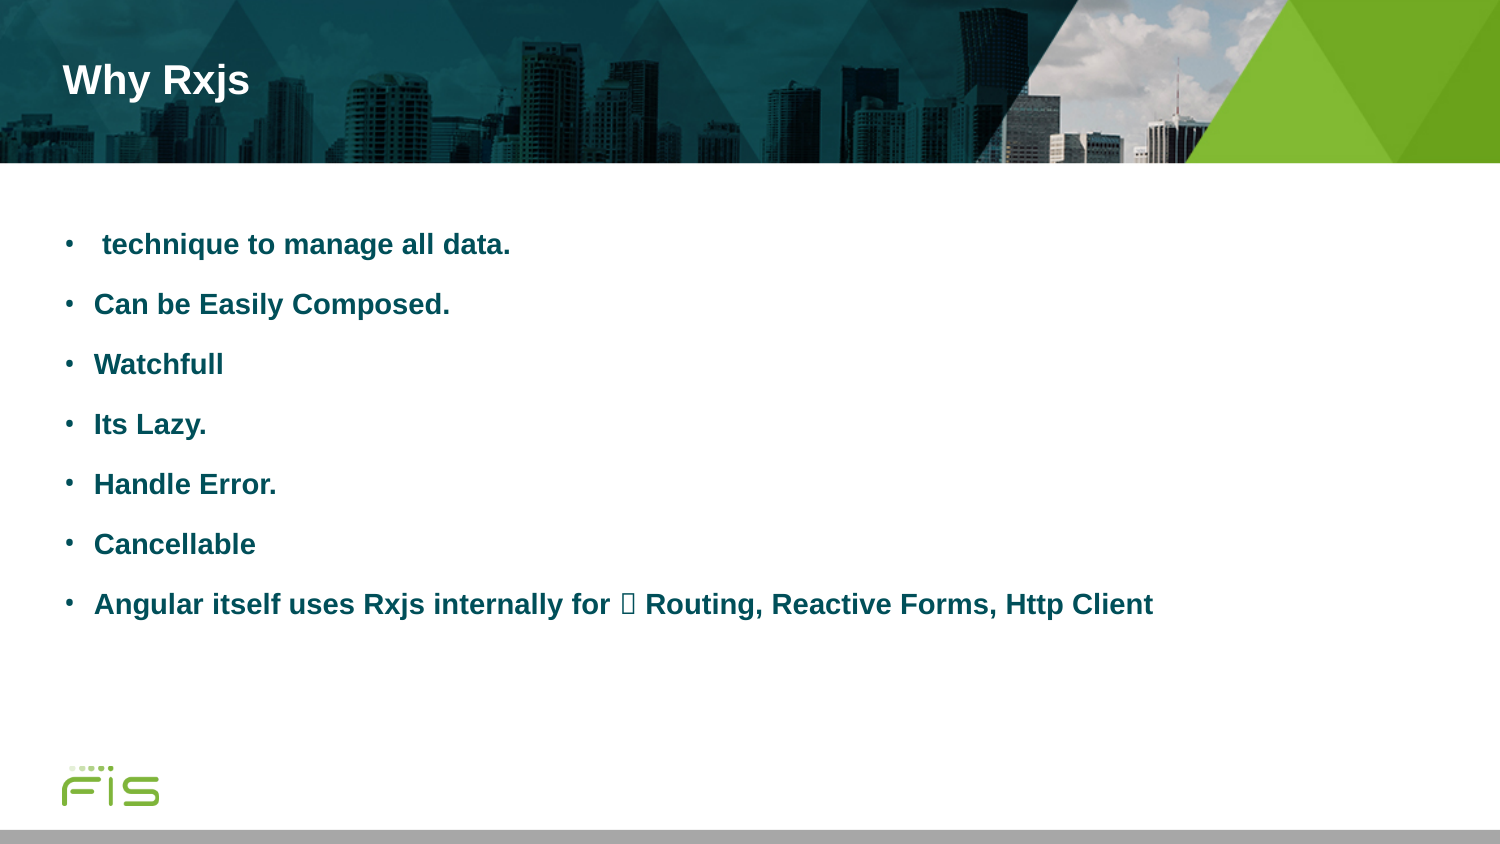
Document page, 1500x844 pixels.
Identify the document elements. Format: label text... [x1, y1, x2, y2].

list technique to manage all data. Can be Easily Composed. Watchfull Its Lazy. Handle Error. Cancellable Angular itself uses Rxjs internally for  Routing, Reactive Forms, Http Client [63, 224, 1435, 728]
picture [0, 0, 1500, 829]
title Why Rxjs [62, 62, 1435, 117]
